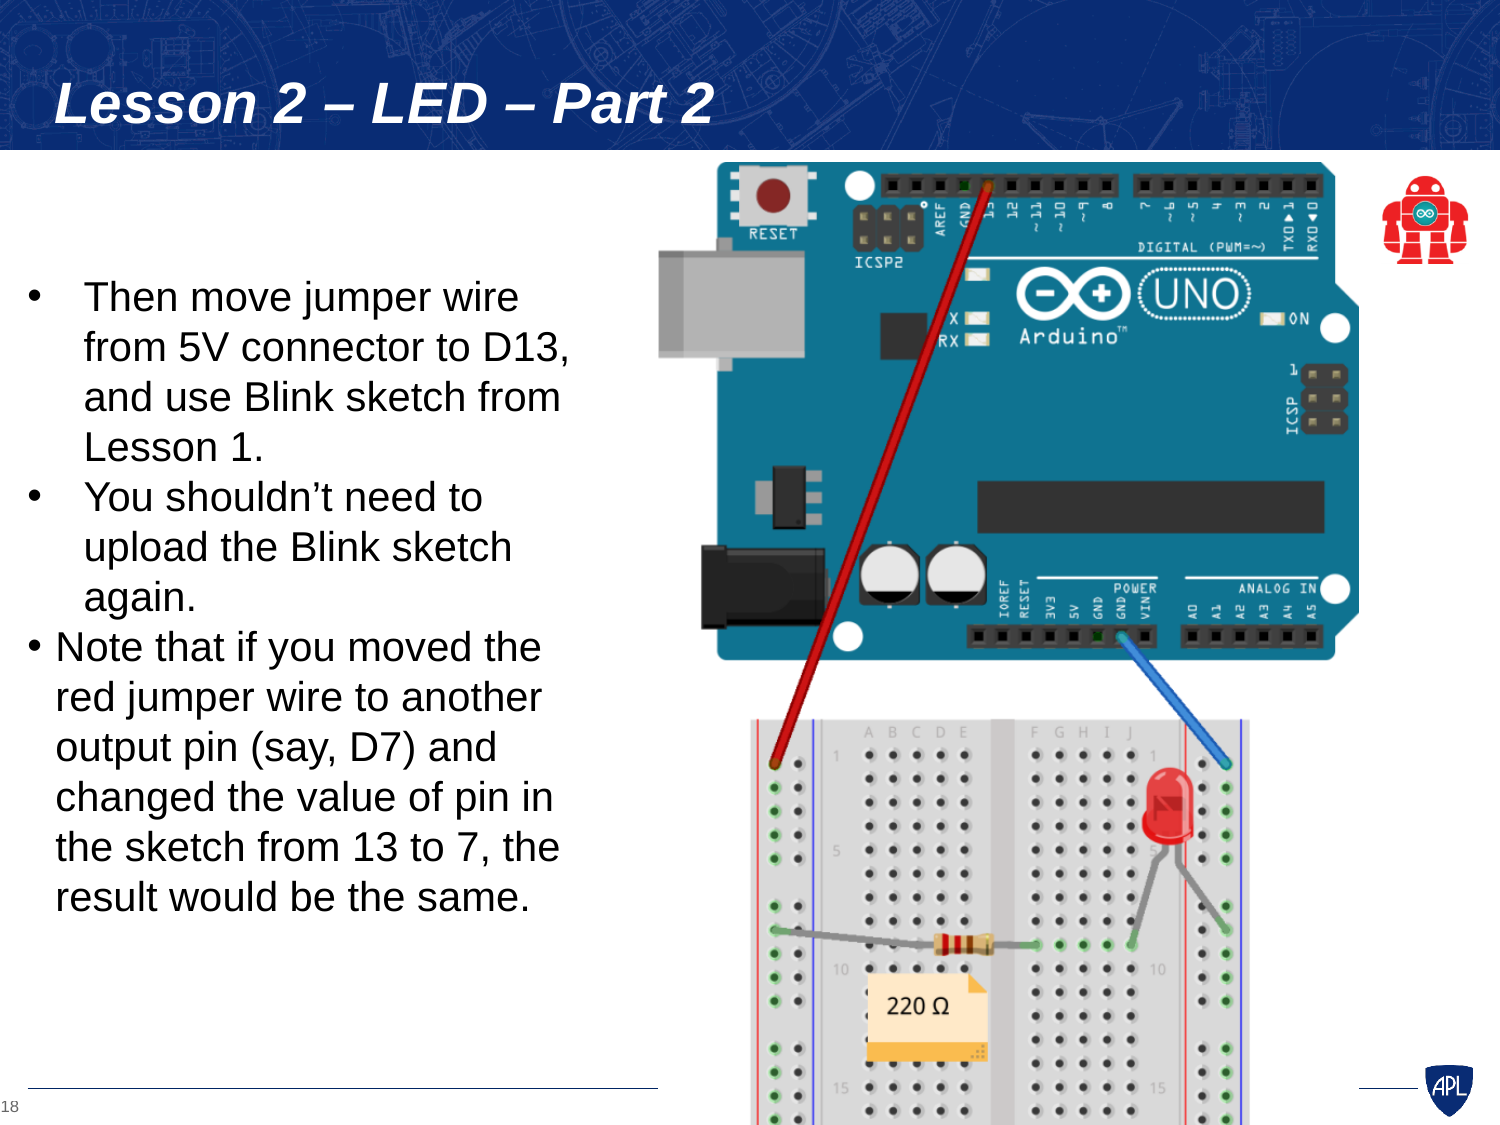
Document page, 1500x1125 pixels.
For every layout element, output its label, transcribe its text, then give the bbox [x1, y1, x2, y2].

picture [1419, 1059, 1479, 1121]
picture [1381, 174, 1469, 264]
picture [0, 0, 1500, 150]
title Lesson 2 – LED – Part 2 [39, 11, 1478, 144]
text_box Then move jumper wire from 5V connector to D13, and use Blink sketch from Lesson 1. You shouldn’t need to upload the Blink sketch again. Note that if you moved the red jumper wire to another output pin (say, D7) and changed the value of pin in the sketch from 13 to 7, the result would be the same. [12, 262, 600, 978]
picture [658, 162, 1359, 1125]
